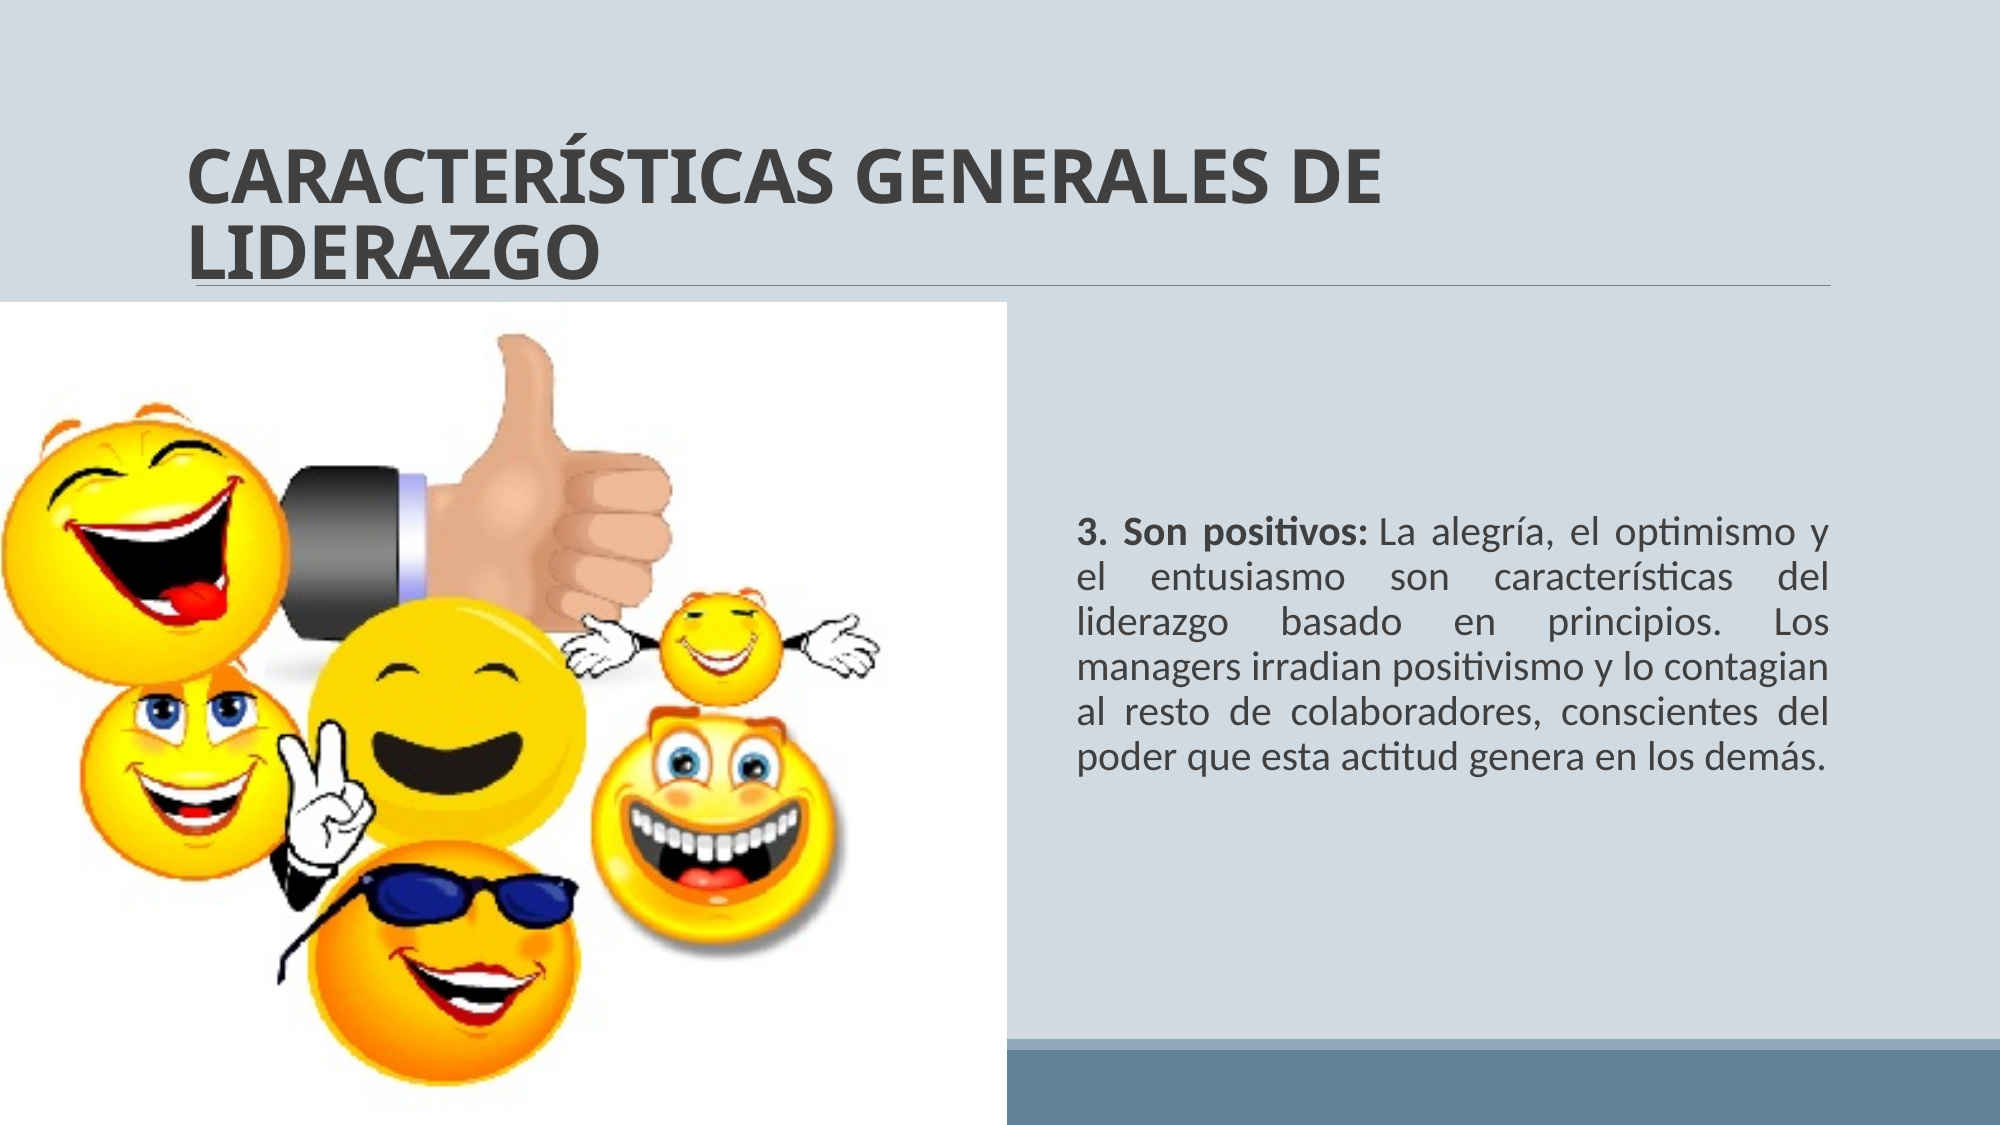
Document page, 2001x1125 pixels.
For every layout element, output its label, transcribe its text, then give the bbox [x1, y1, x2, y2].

text_box CARACTERÍSTICAS GENERALES DE LIDERAZGO [170, 133, 1788, 303]
list 3. Son positivos: La alegría, el optimismo y el entusiasmo son características del liderazgo basado en principios. Los managers irradian positivismo y lo contagian al resto de colaboradores, conscientes del poder que esta actitud genera en los demás. [1061, 501, 1830, 963]
picture [0, 302, 1008, 1125]
